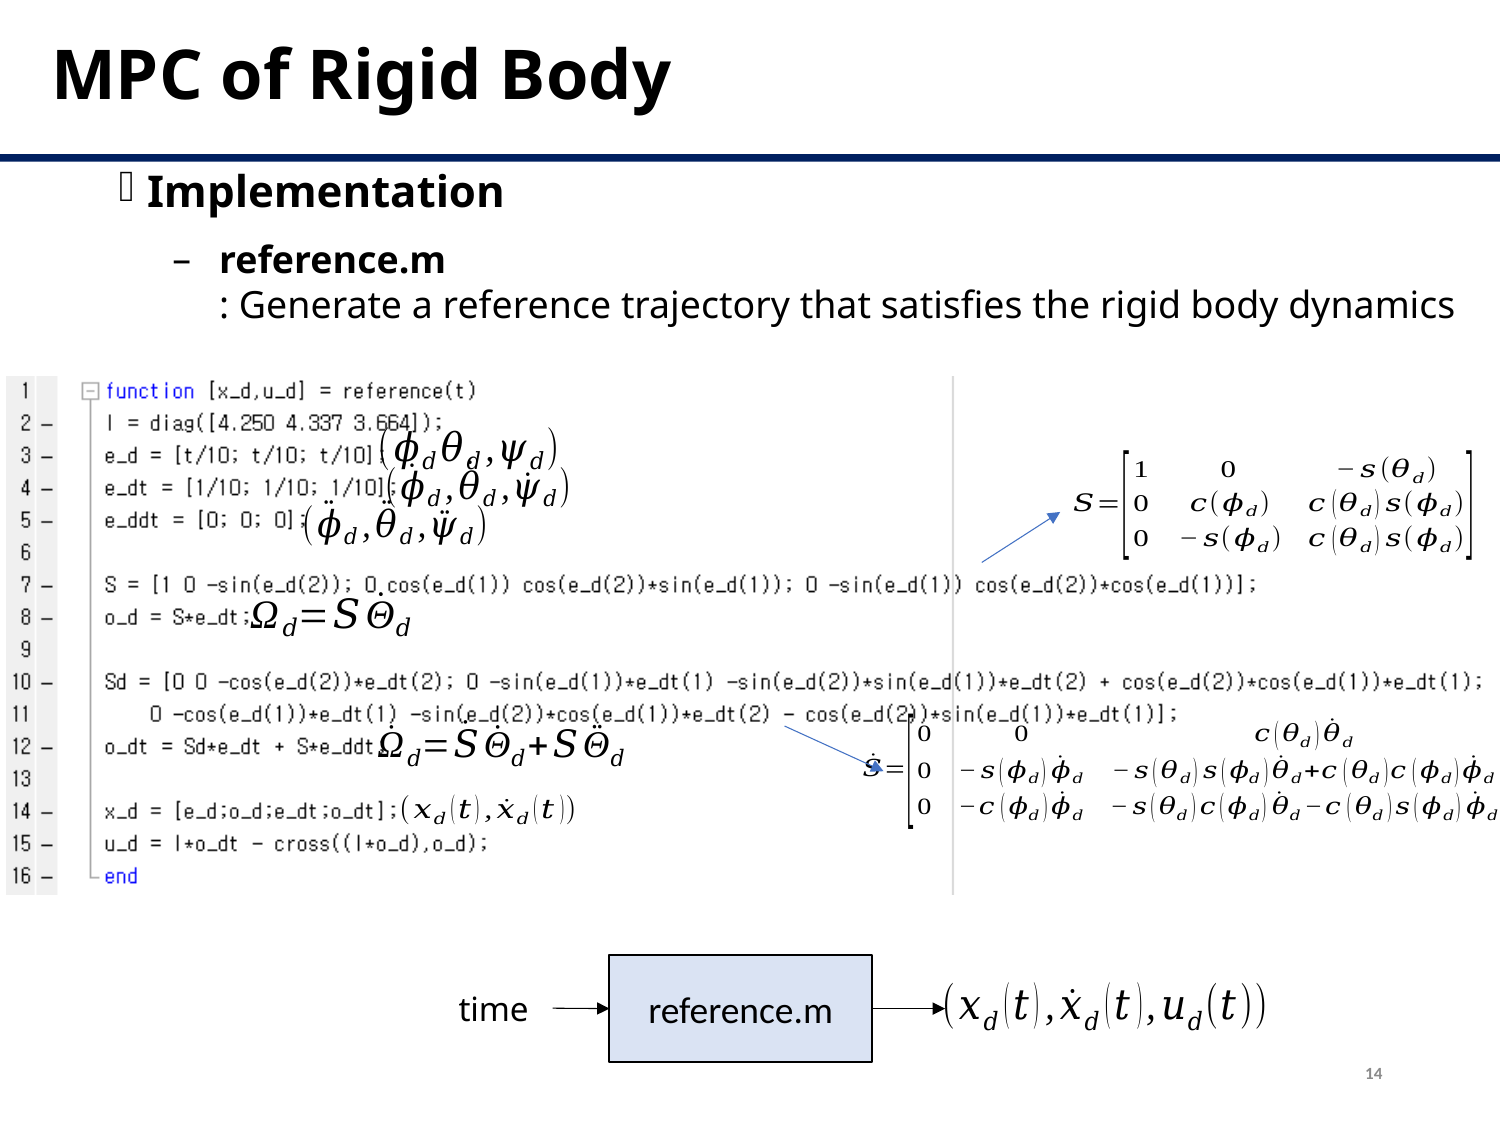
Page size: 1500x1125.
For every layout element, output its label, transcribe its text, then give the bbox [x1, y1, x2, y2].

slide_number 13 [1060, 1042, 1398, 1103]
text_box reference.m [608, 954, 873, 1063]
title MPC of Rigid Body [36, 0, 1331, 155]
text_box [784, 726, 884, 772]
text_box reference.m : Generate a reference trajectory that satisfies the rigid body dynamics [157, 228, 1472, 333]
list Implementation [103, 162, 1398, 248]
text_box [981, 511, 1061, 563]
picture [6, 376, 1500, 895]
